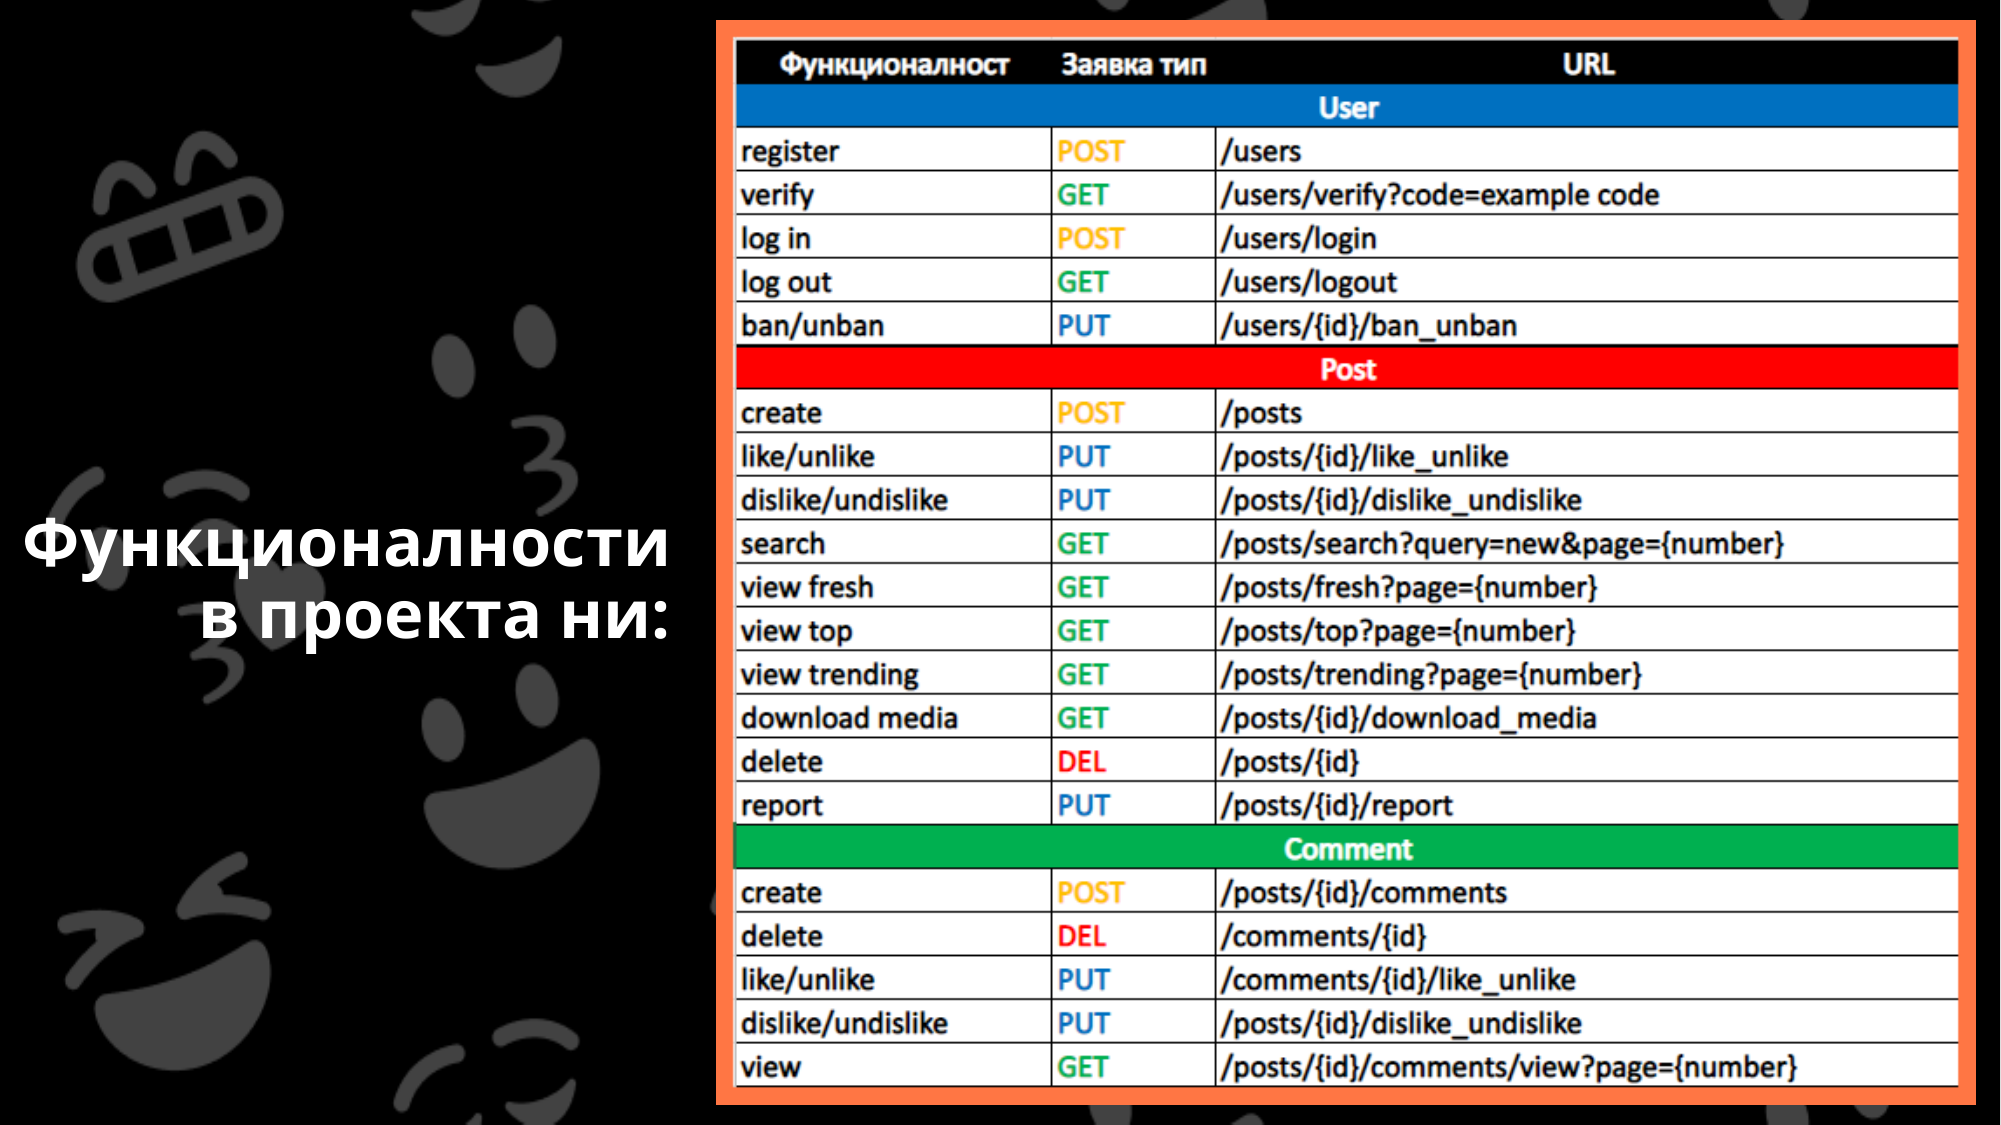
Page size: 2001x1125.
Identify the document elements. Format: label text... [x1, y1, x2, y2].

title Функционалности в проекта ни: [0, 333, 687, 661]
picture [0, 0, 2001, 1125]
